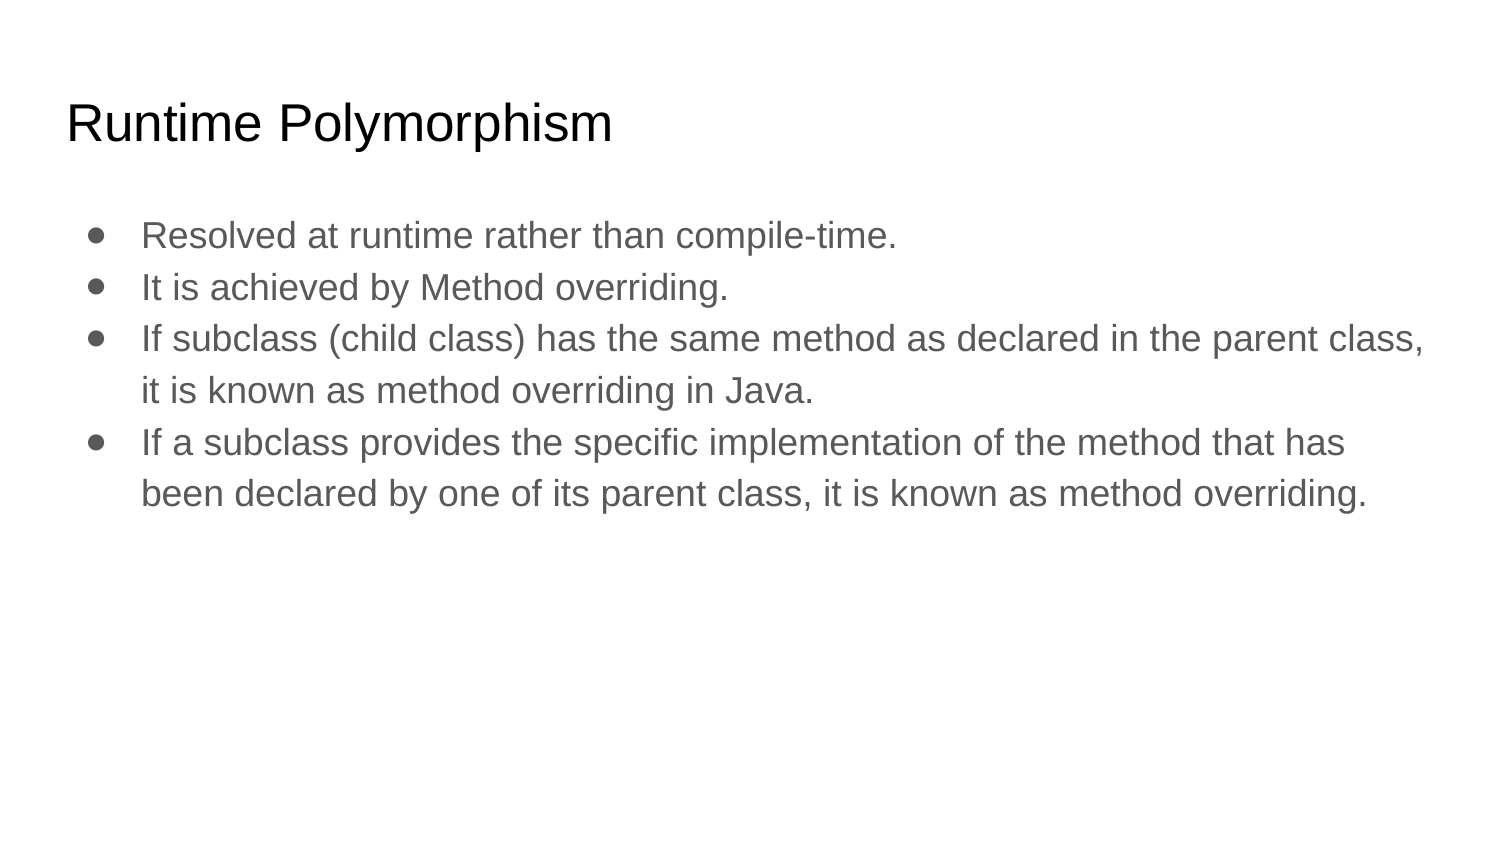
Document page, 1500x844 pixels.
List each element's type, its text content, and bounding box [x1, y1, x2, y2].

list Resolved at runtime rather than compile-time. It is achieved by Method overriding. If subclass (child class) has the same method as declared in the parent class, it is known as method overriding in Java. If a subclass provides the specific implementation of the method that has been declared by one of its parent class, it is known as method overriding. [51, 189, 1449, 750]
title Runtime Polymorphism [51, 72, 1449, 167]
